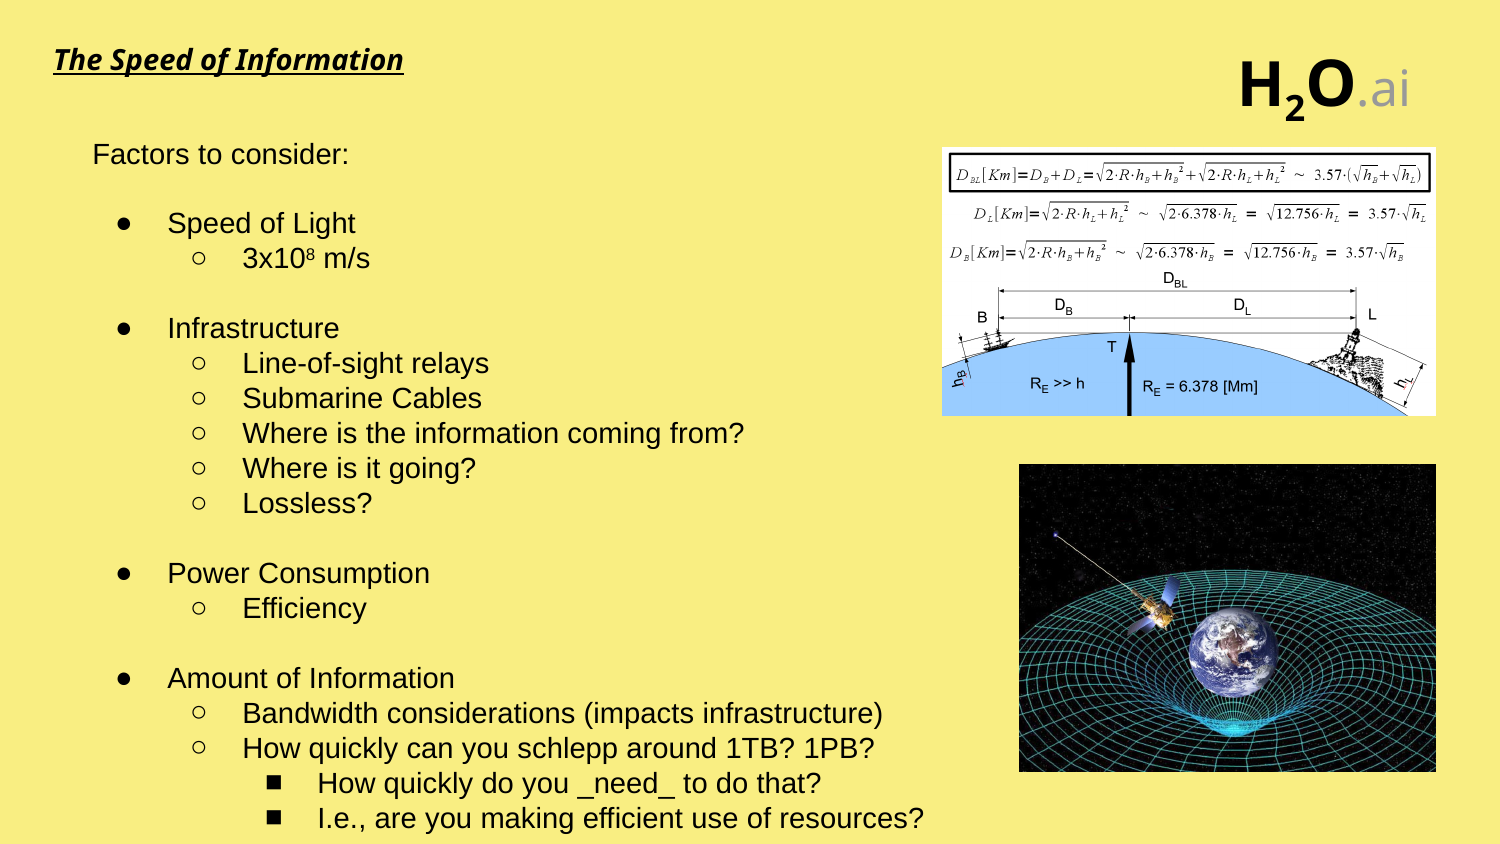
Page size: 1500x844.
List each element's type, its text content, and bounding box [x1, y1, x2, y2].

text_box Factors to consider: Speed of Light 3x108 m/s Infrastructure Line-of-sight relays Submarine Cables Where is the information coming from? Where is it going? Lossless? Power Consumption Efficiency Amount of Information Bandwidth considerations (impacts infrastructure) How quickly can you schlepp around 1TB? 1PB? How quickly do you _need_ to do that? I.e., are you making efficient use of resources? [77, 119, 1081, 762]
text_box [39, 41, 606, 138]
picture [0, 0, 1500, 844]
text_box The Speed of Information [38, 26, 512, 87]
text_box H2O.ai [1221, 26, 1470, 168]
